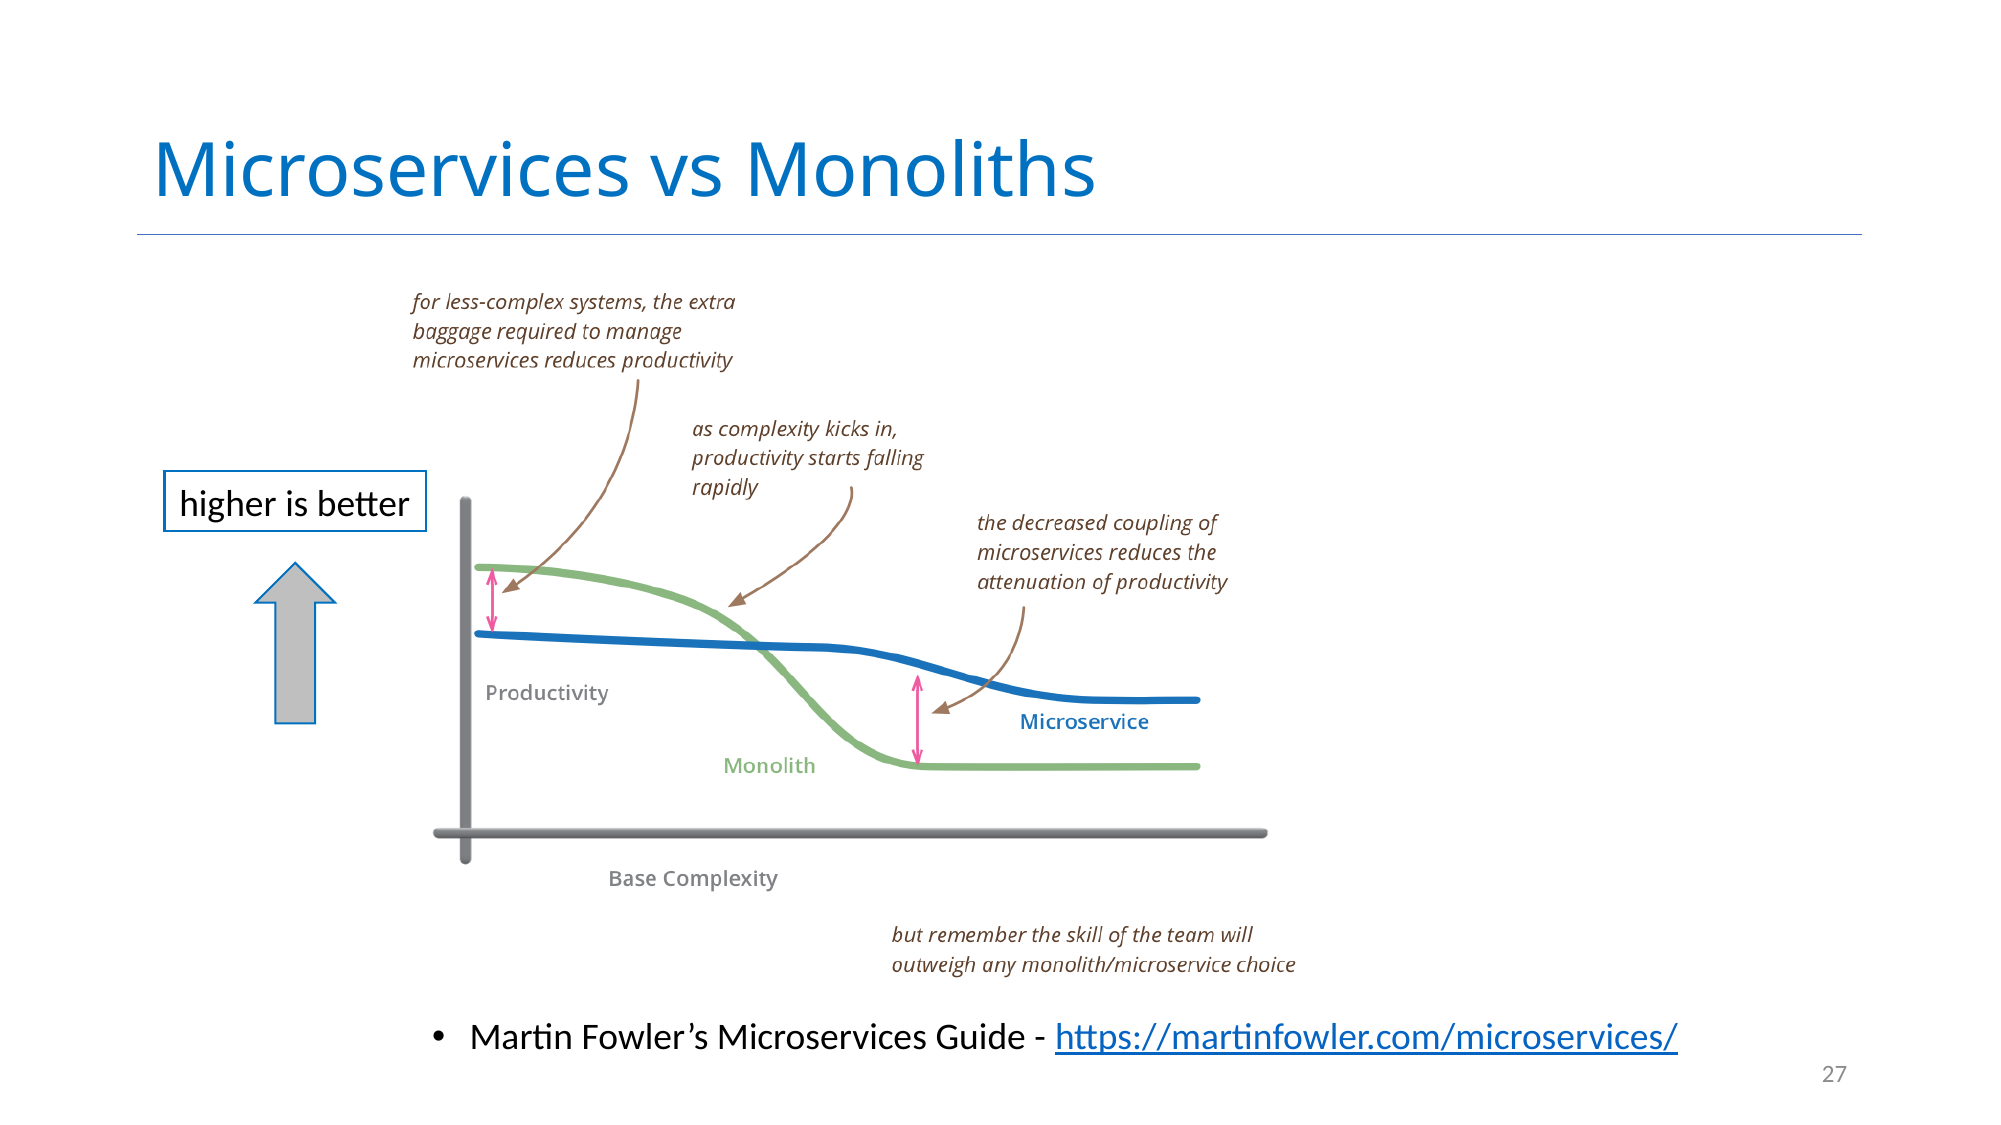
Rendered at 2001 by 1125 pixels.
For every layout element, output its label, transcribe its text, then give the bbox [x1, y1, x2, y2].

picture [405, 279, 1302, 985]
text_box higher is better [163, 470, 405, 532]
text_box [252, 561, 338, 725]
list Martin Fowler’s Microservices Guide - https://martinfowler.com/microservices/ [427, 714, 1706, 1125]
slide_number 27 [1706, 1042, 1863, 1103]
title Microservices vs Monoliths [137, 3, 1863, 221]
